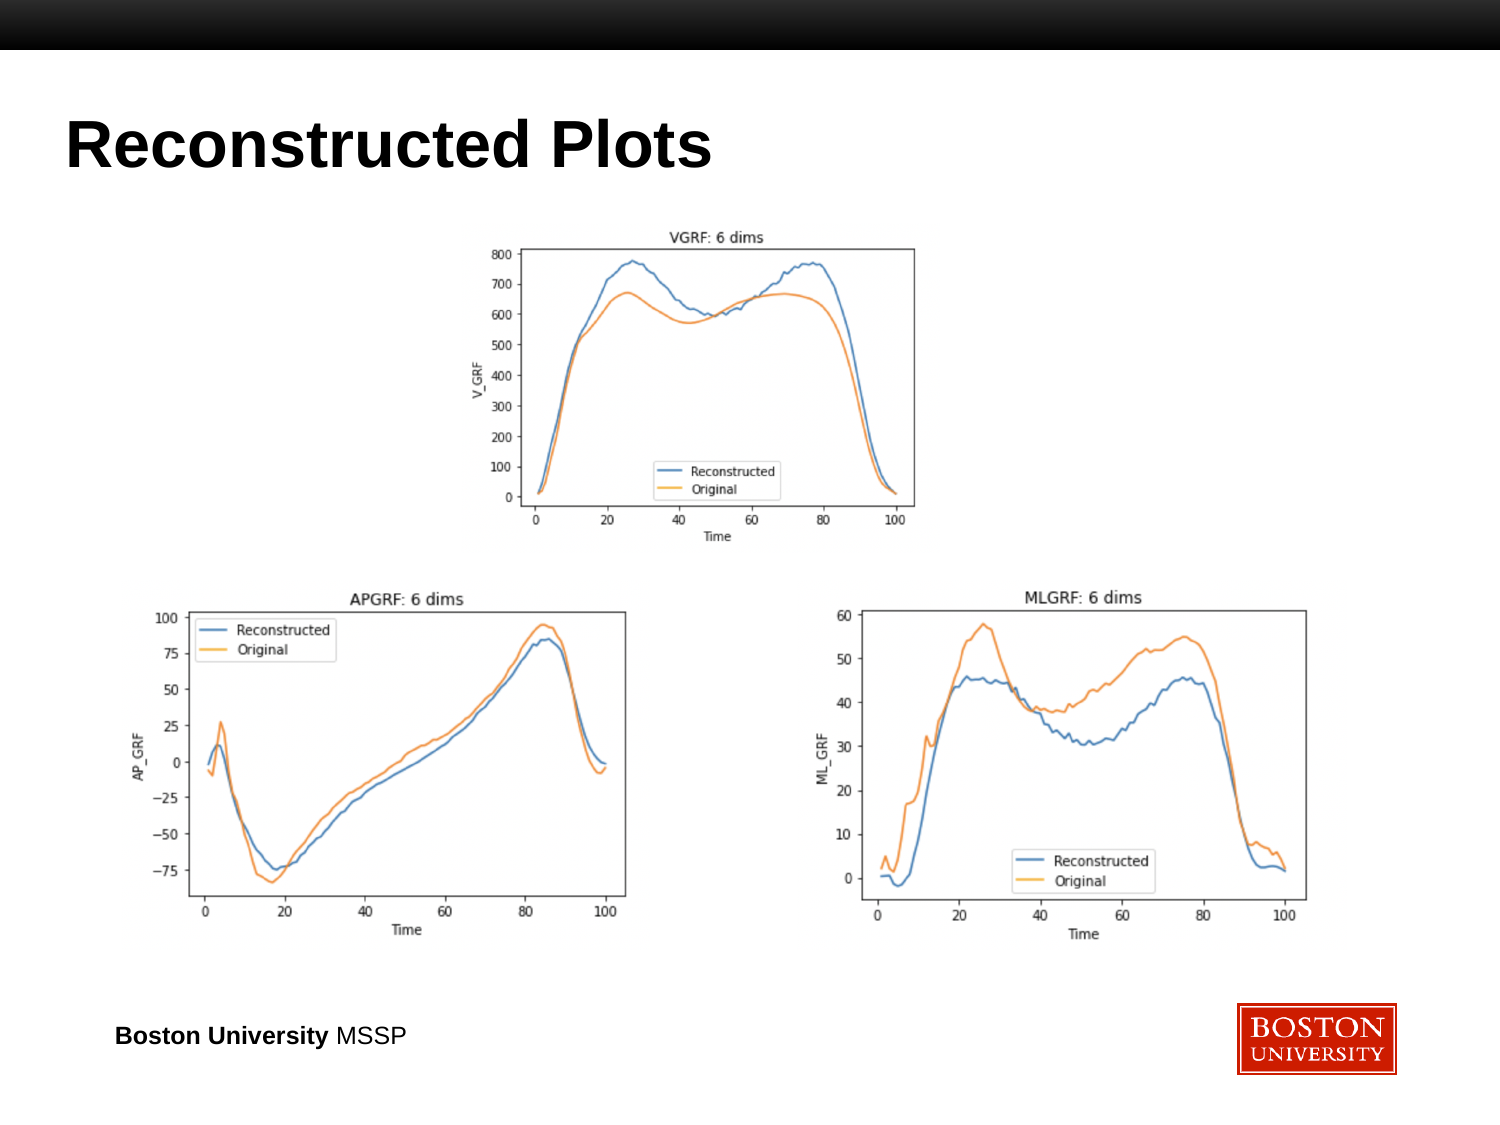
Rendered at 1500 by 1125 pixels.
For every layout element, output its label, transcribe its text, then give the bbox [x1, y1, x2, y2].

title Reconstructed Plots [50, 93, 1351, 206]
picture [1237, 1003, 1397, 1075]
picture [461, 223, 941, 553]
picture [796, 579, 1347, 950]
picture [121, 579, 651, 950]
